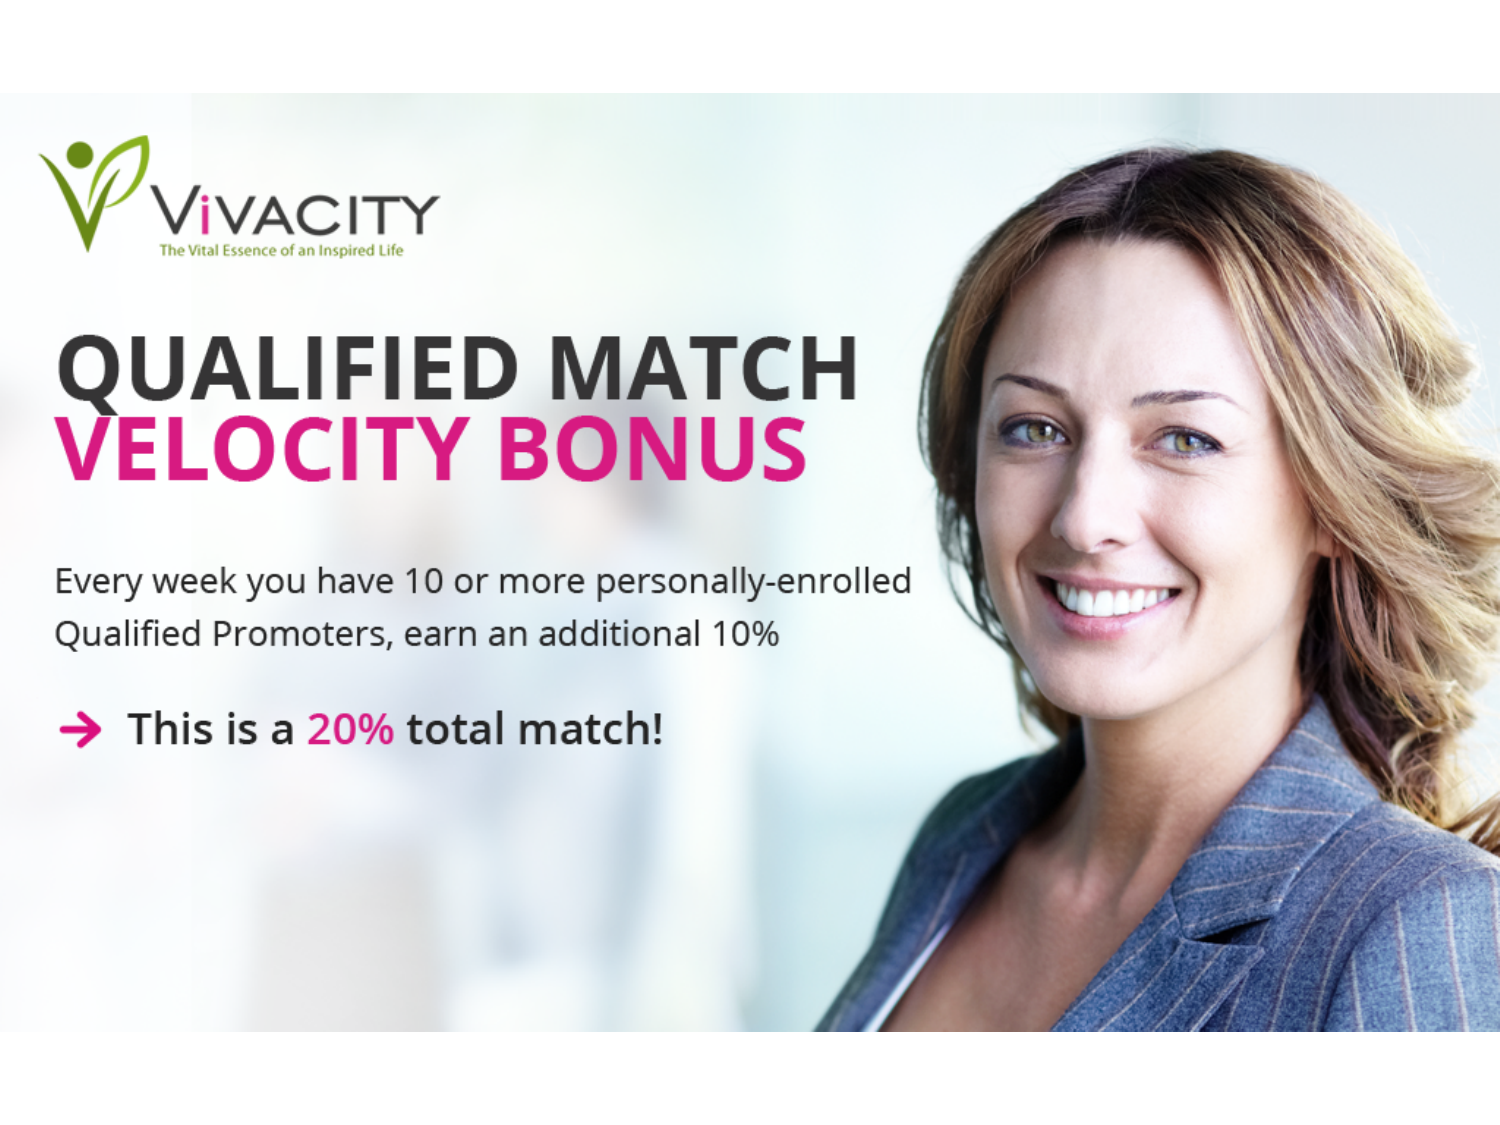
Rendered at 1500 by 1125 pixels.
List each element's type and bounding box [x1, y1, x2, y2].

picture [0, 93, 1500, 1032]
